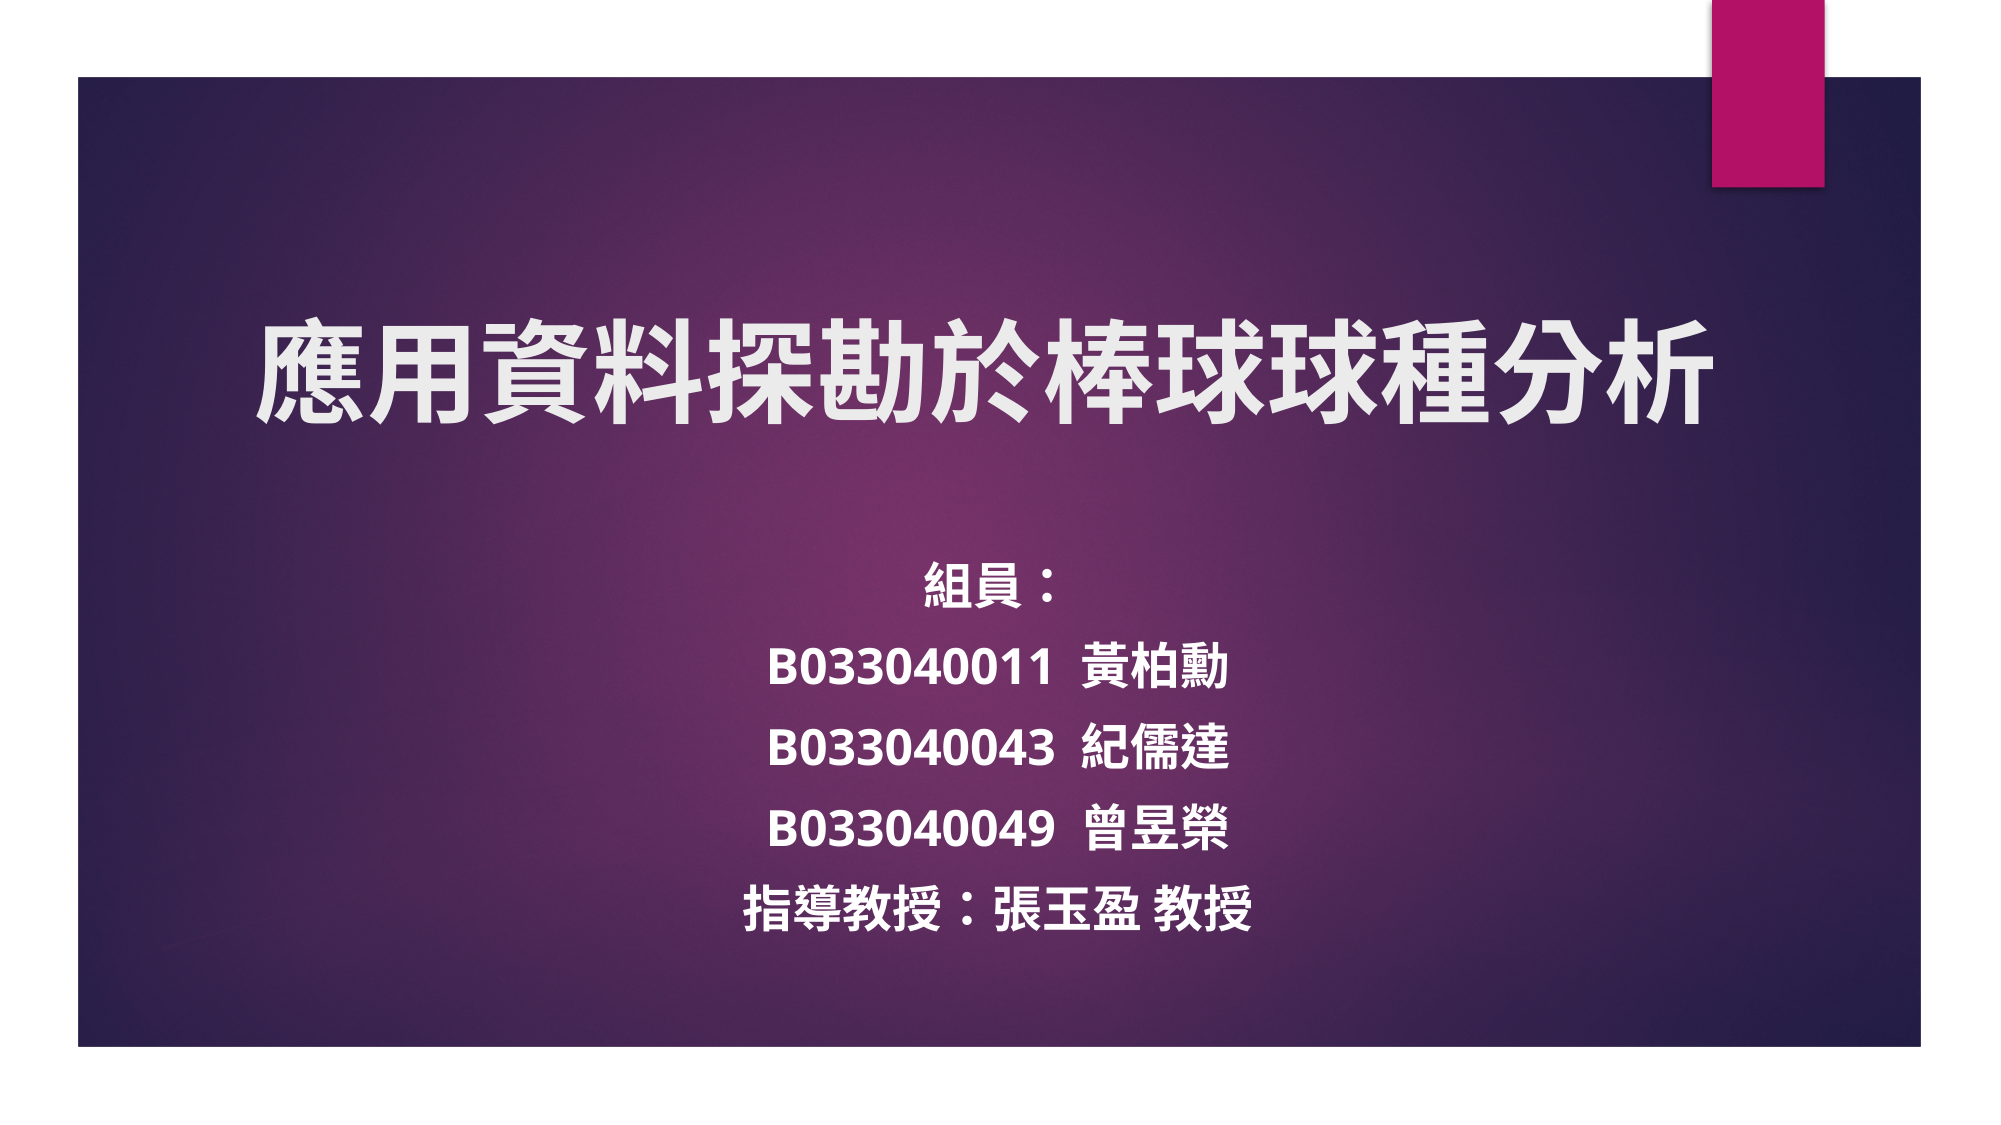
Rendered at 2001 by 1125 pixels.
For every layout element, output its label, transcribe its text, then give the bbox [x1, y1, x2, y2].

subtitle 組員： B033040011 黃柏勳 B033040043 紀儒達 B033040049 曾昱榮 指導教授：張玉盈 教授 [280, 546, 1716, 954]
title 應用資料探勘於棒球球種分析 [239, 241, 1757, 580]
